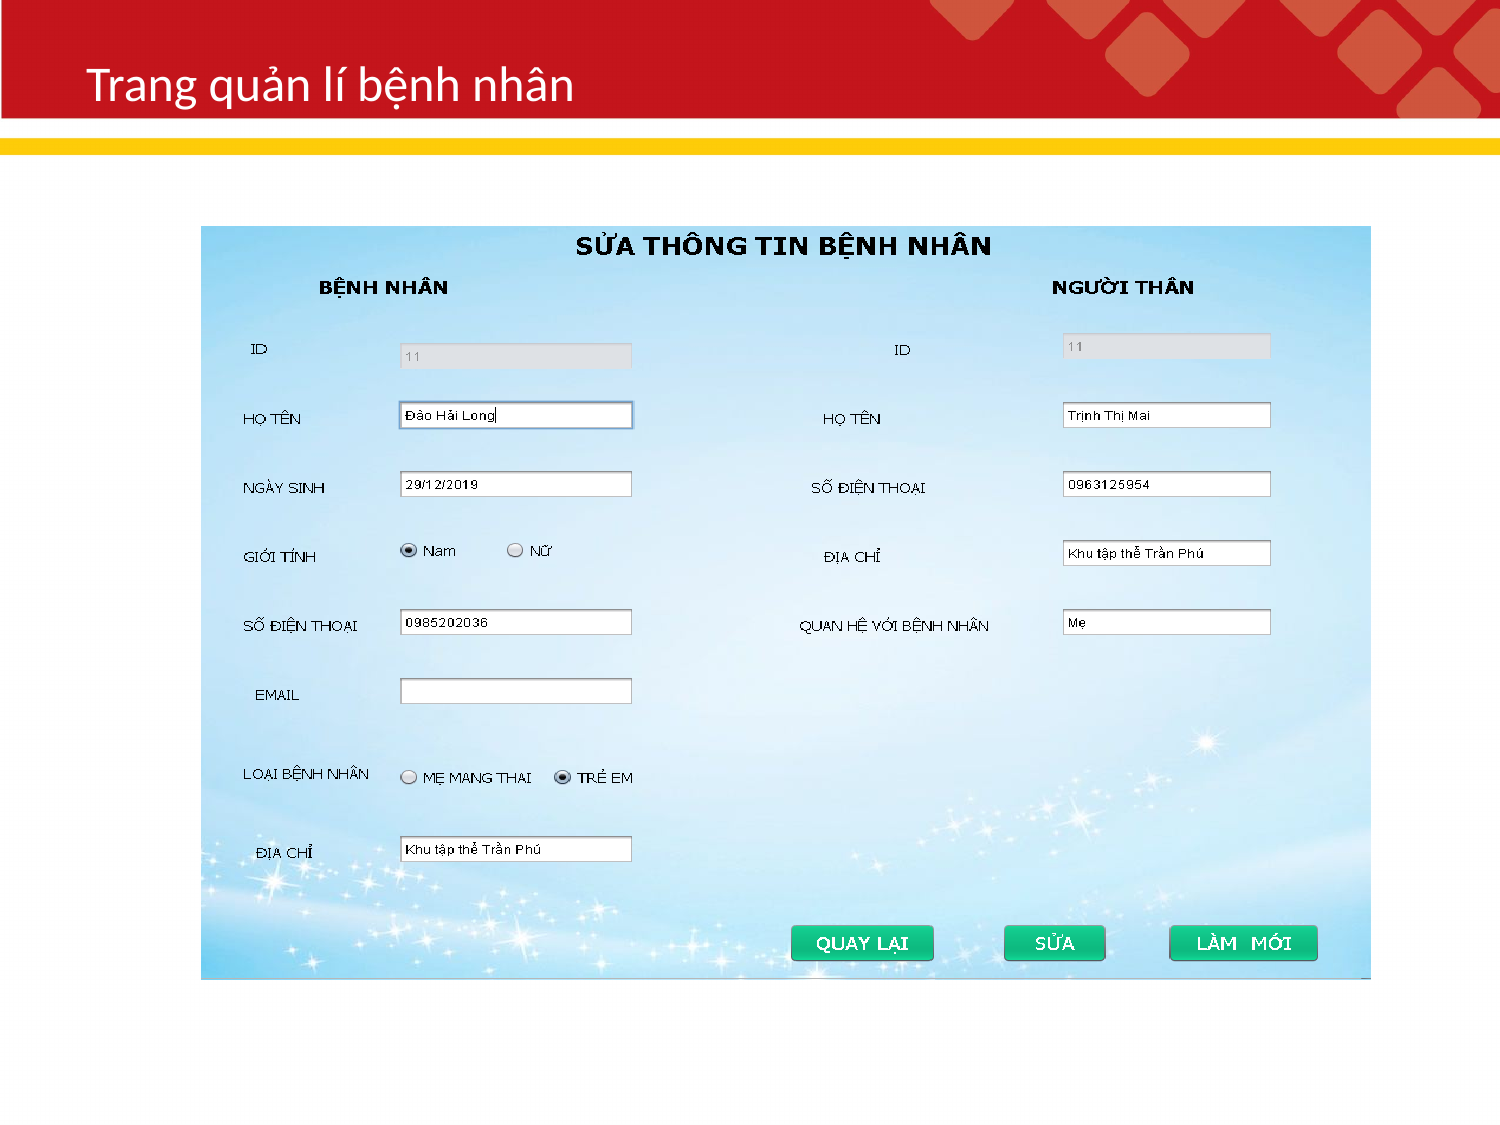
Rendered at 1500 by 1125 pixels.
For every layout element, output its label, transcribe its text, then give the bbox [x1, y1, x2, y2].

list Trang quản lí bệnh nhân [70, 50, 1365, 143]
picture [0, 0, 1500, 1125]
